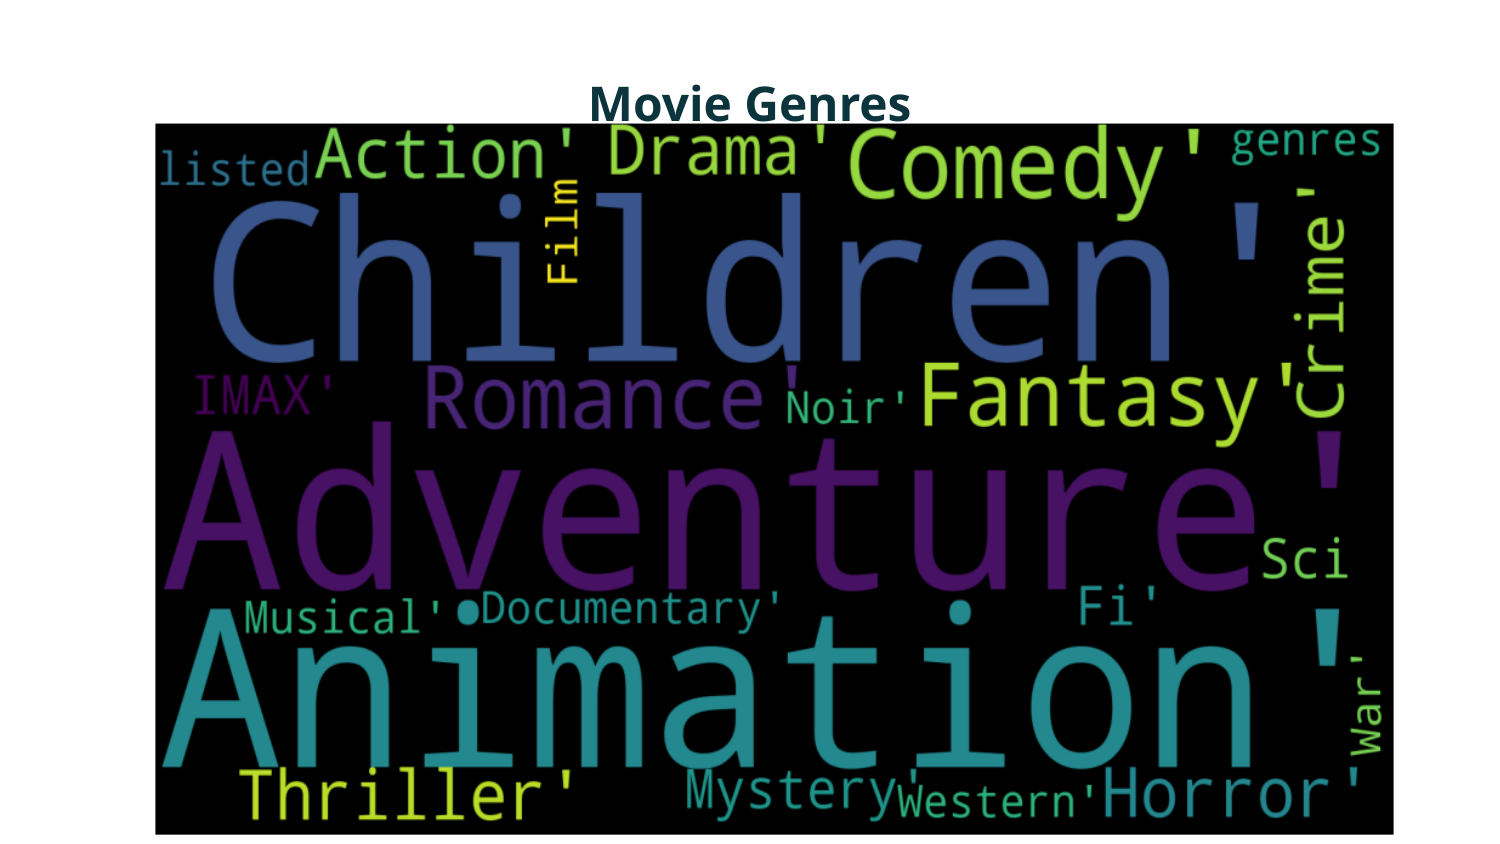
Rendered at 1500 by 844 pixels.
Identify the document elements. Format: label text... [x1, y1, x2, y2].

picture [146, 120, 1401, 844]
title Movie Genres [116, 63, 1384, 142]
